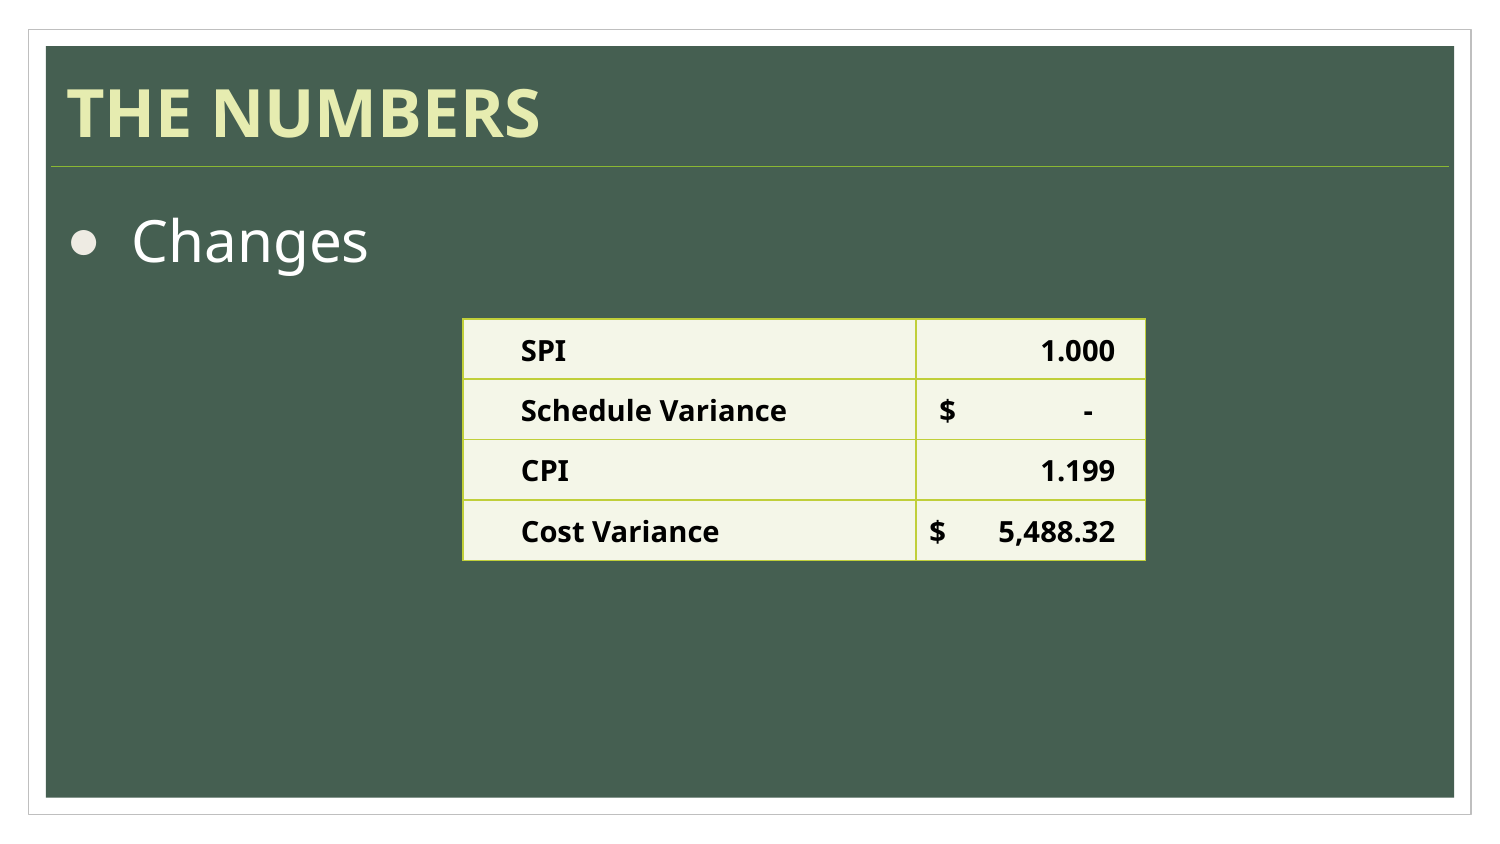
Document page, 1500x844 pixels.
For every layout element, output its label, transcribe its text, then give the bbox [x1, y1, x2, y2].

table_cell $ 5,488.32 [917, 501, 1145, 560]
title The Numbers [51, 72, 1449, 167]
table_header 1.000 [917, 320, 1145, 378]
table_cell Schedule Variance [464, 380, 915, 439]
table_cell 1.199 [917, 440, 1145, 499]
list Changes [51, 189, 1449, 750]
table_cell Cost Variance [464, 501, 915, 560]
table_cell $ - [917, 380, 1145, 439]
table_header SPI [464, 320, 915, 378]
table_cell CPI [464, 440, 915, 499]
